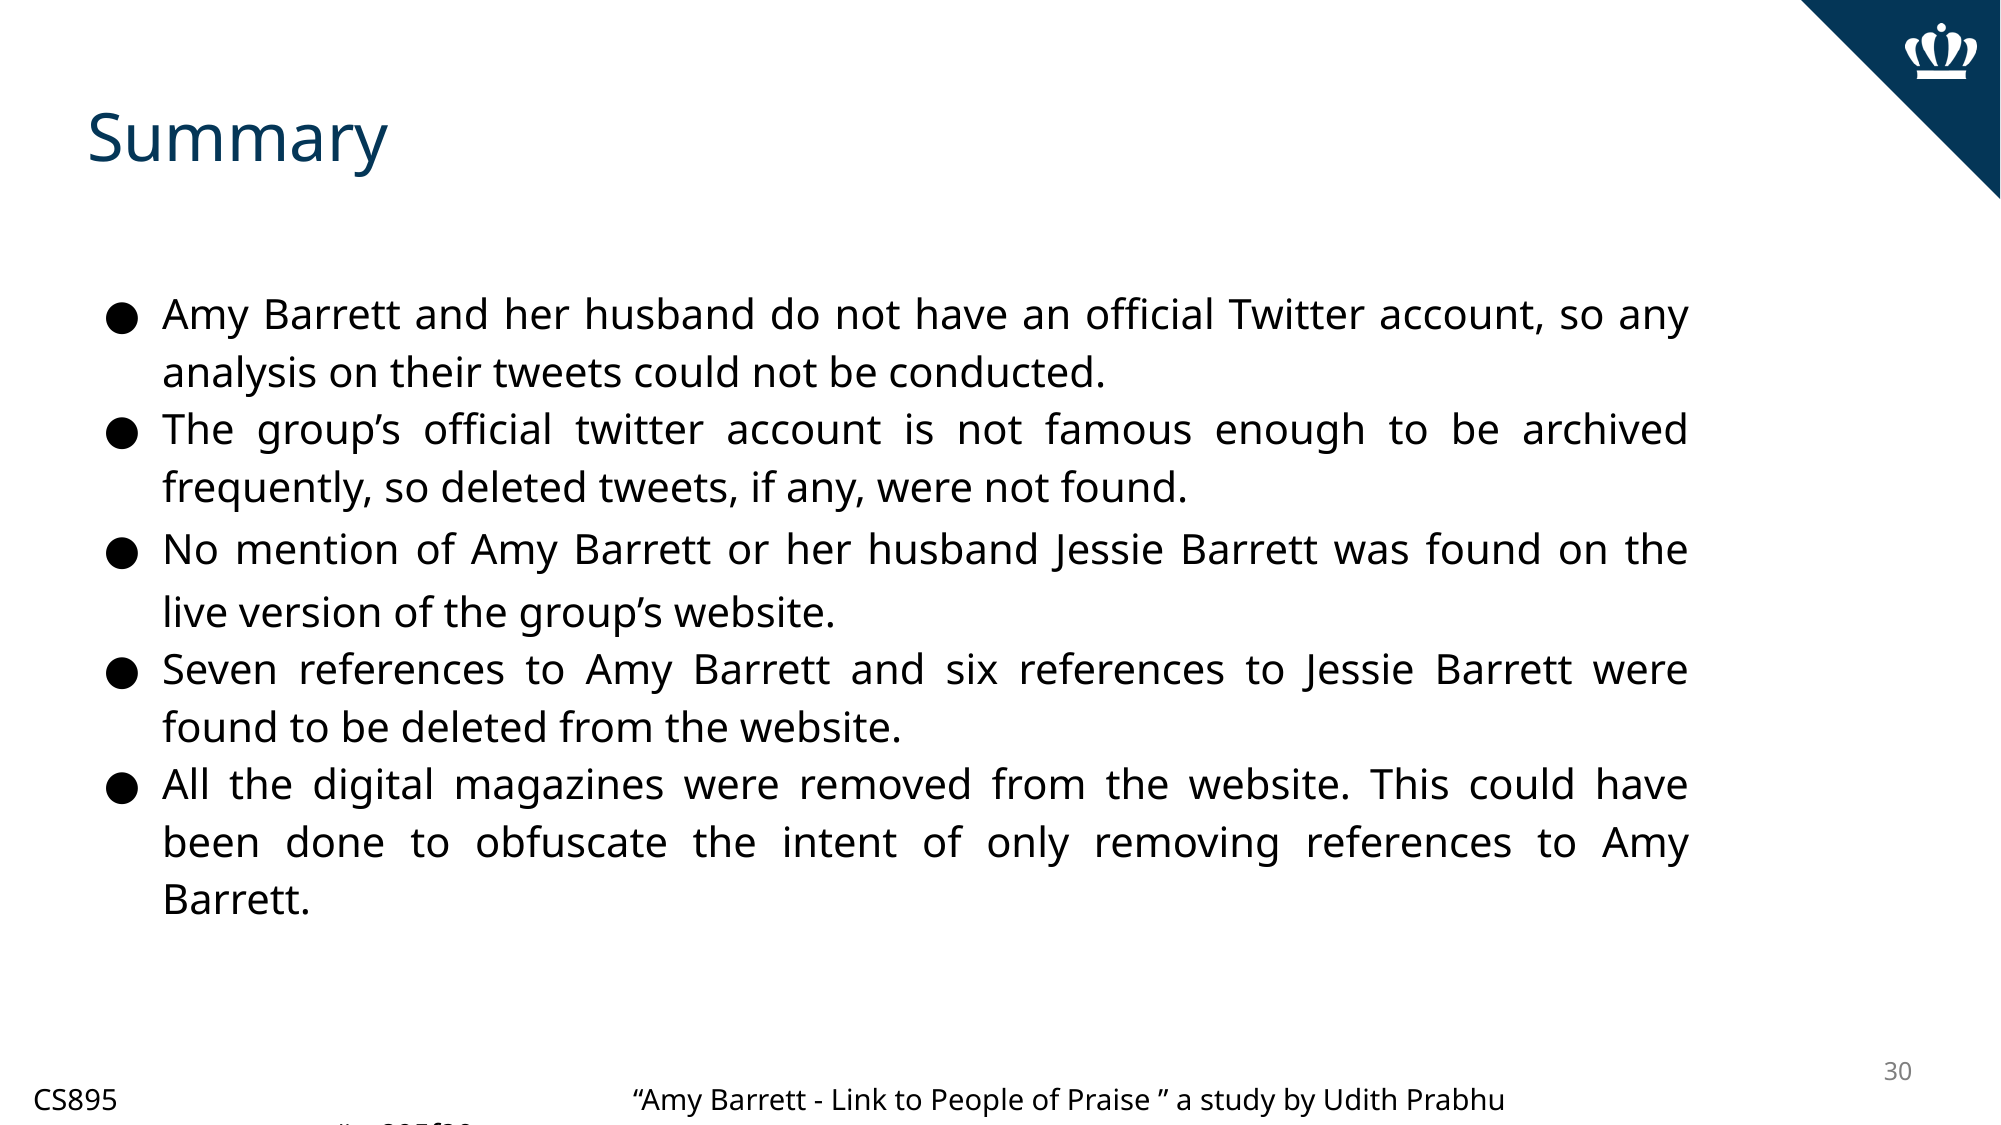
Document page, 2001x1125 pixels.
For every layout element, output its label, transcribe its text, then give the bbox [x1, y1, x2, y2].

picture [1905, 23, 1977, 79]
text_box Amy Barrett and her husband do not have an official Twitter account, so any analysis on their tweets could not be conducted. The group’s official twitter account is not famous enough to be archived frequently, so deleted tweets, if any, were not found. No mention of Amy Barrett or her husband Jessie Barrett was found on the live version of the group’s website. Seven references to Amy Barrett and six references to Jessie Barrett were found to be deleted from the website. All the digital magazines were removed from the website. This could have been done to obfuscate the intent of only removing references to Amy Barrett. [72, 265, 1705, 996]
slide_number ‹#› [1477, 1042, 1928, 1103]
text_box CS895 “Amy Barrett - Link to People of Praise ” a study by Udith Prabhu #cs895f20 [18, 1066, 1705, 1125]
title Summary [72, 59, 1928, 220]
